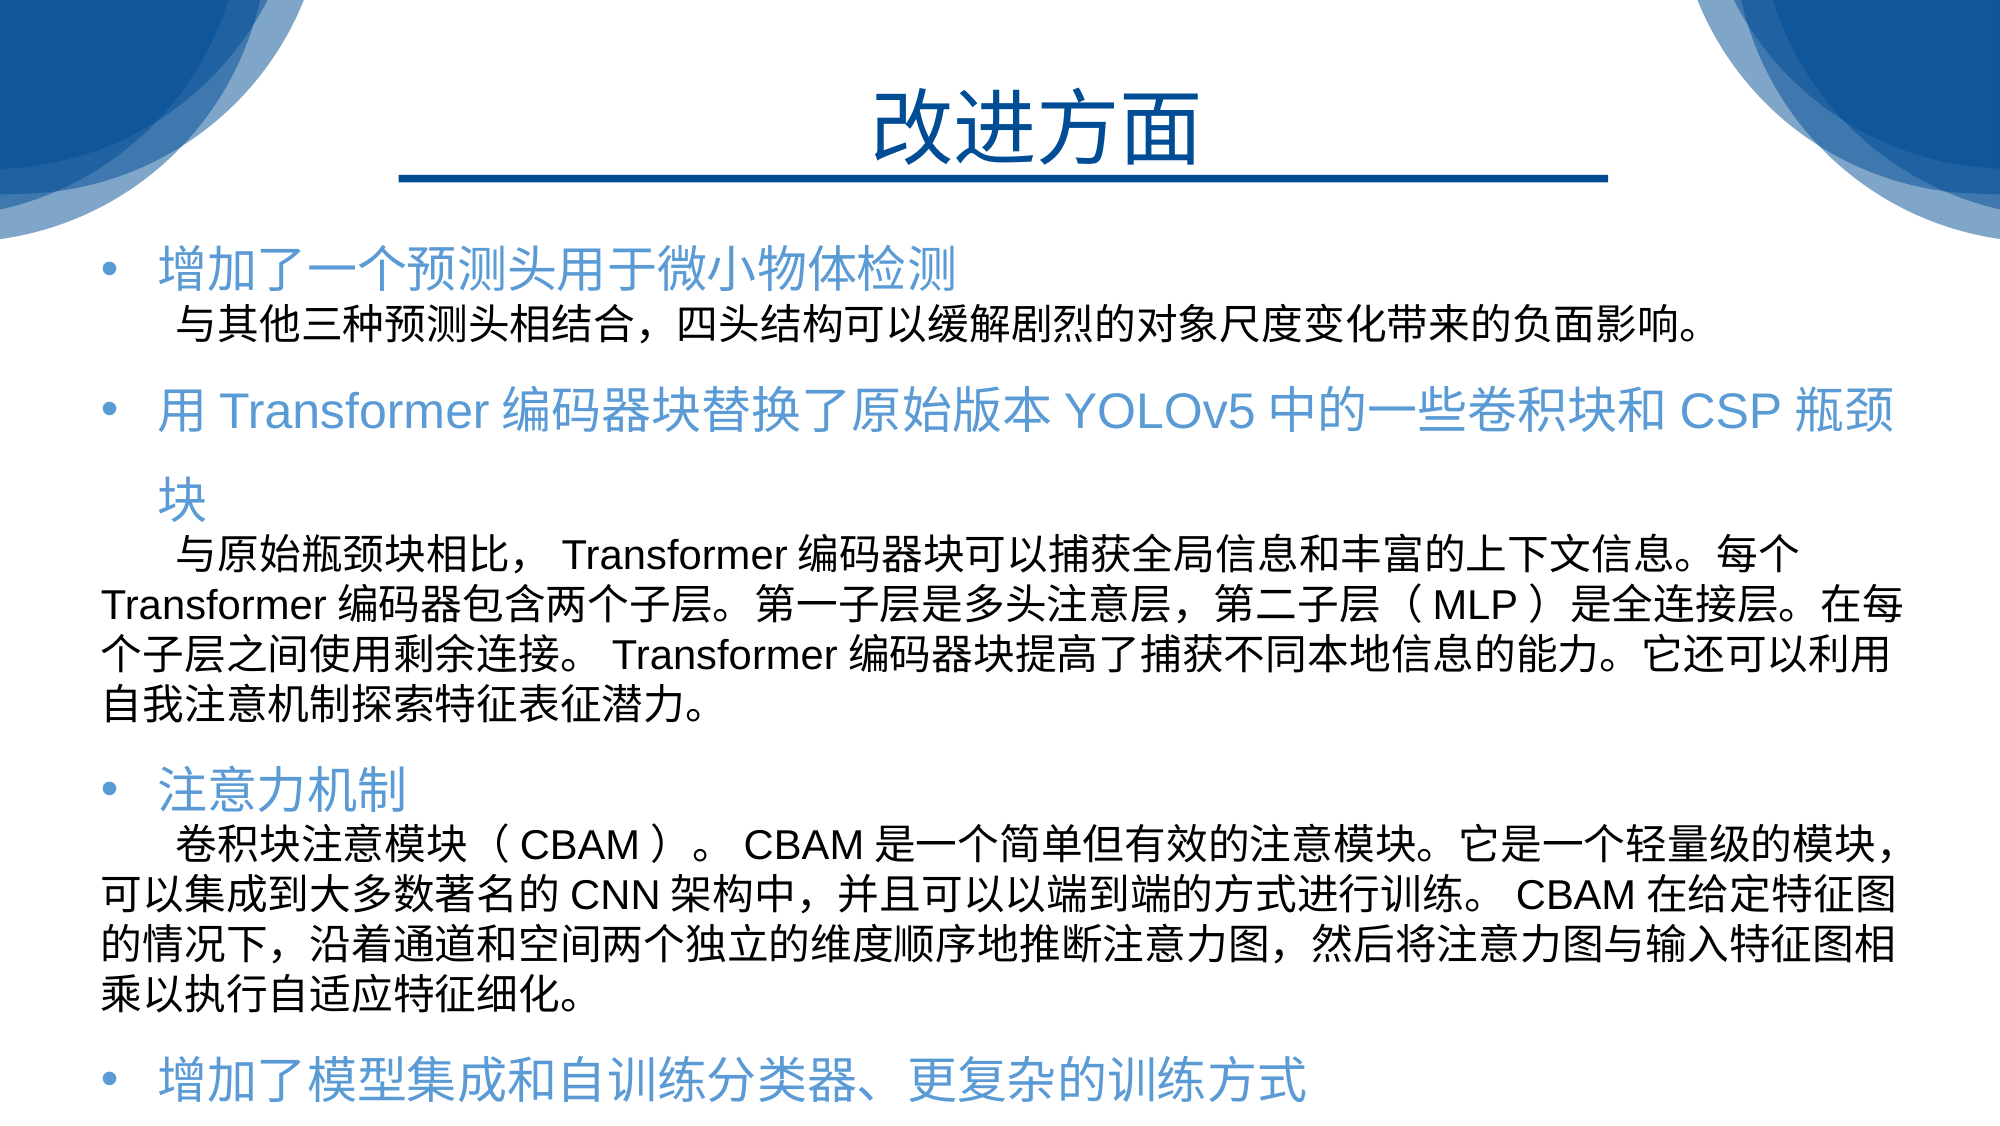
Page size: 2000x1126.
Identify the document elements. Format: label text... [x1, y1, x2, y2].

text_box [0, 0, 320, 201]
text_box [398, 68, 1609, 184]
text_box 增加了一个预测头用于微小物体检测 与其他三种预测头相结合，四头结构可以缓解剧烈的对象尺度变化带来的负面影响。 用Transformer编码器块替换了原始版本YOLOv5中的一些卷积块和CSP瓶颈块 与原始瓶颈块相比，Transformer编码器块可以捕获全局信息和丰富的上下文信息。每个Transformer编码器包含两个子层。第一子层是多头注意层，第二子层（MLP）是全连接层。在每个子层之间使用剩余连接。Transformer编码器块提高了捕获不同本地信息的能力。它还可以利用自我注意机制探索特征表征潜力。 注意力机制 卷积块注意模块（CBAM）。CBAM是一个简单但有效的注意模块。它是一个轻量级的模块，可以集成到大多数著名的CNN架构中，并且可以以端到端的方式进行训练。CBAM在给定特征图的情况下，沿着通道和空间两个独立的维度顺序地推断注意力图，然后将注意力图与输入特征图相乘以执行自适应特征细化。 增加了模型集成和自训练分类器、更复杂的训练方式 [86, 230, 1921, 1116]
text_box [1681, 0, 2000, 201]
